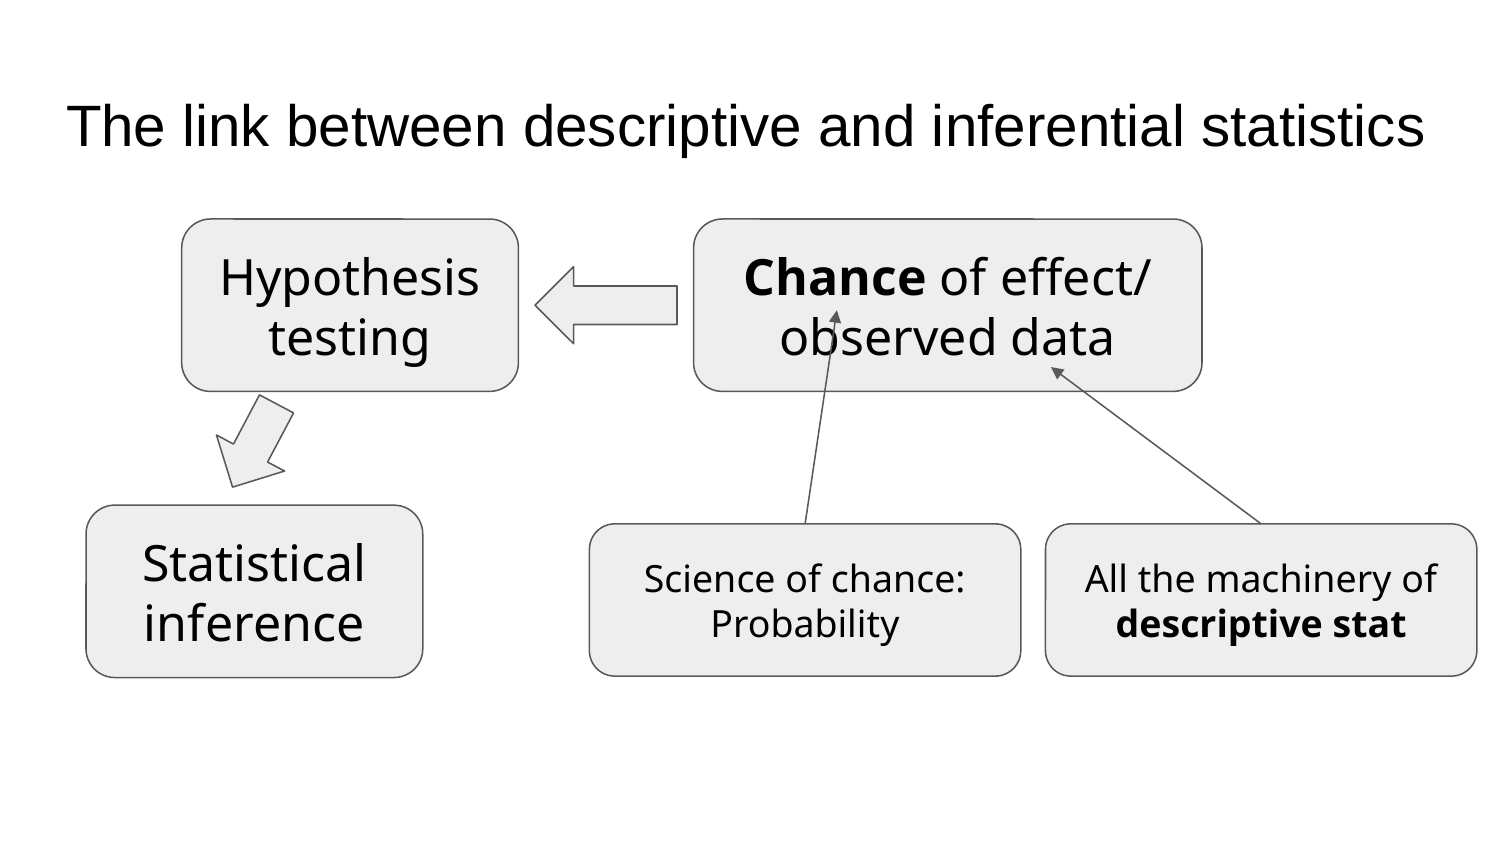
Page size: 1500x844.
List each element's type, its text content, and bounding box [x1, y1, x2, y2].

text_box Chance of effect/ observed data [693, 218, 1203, 392]
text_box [804, 310, 838, 525]
text_box Statistical inference [85, 505, 423, 678]
text_box Hypothesis testing [181, 218, 519, 392]
title The link between descriptive and inferential statistics [51, 72, 1449, 167]
text_box All the machinery of descriptive stat [1045, 523, 1477, 677]
text_box [216, 394, 294, 488]
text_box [1050, 366, 1262, 525]
text_box Science of chance: Probability [589, 523, 1021, 677]
text_box [535, 266, 678, 344]
